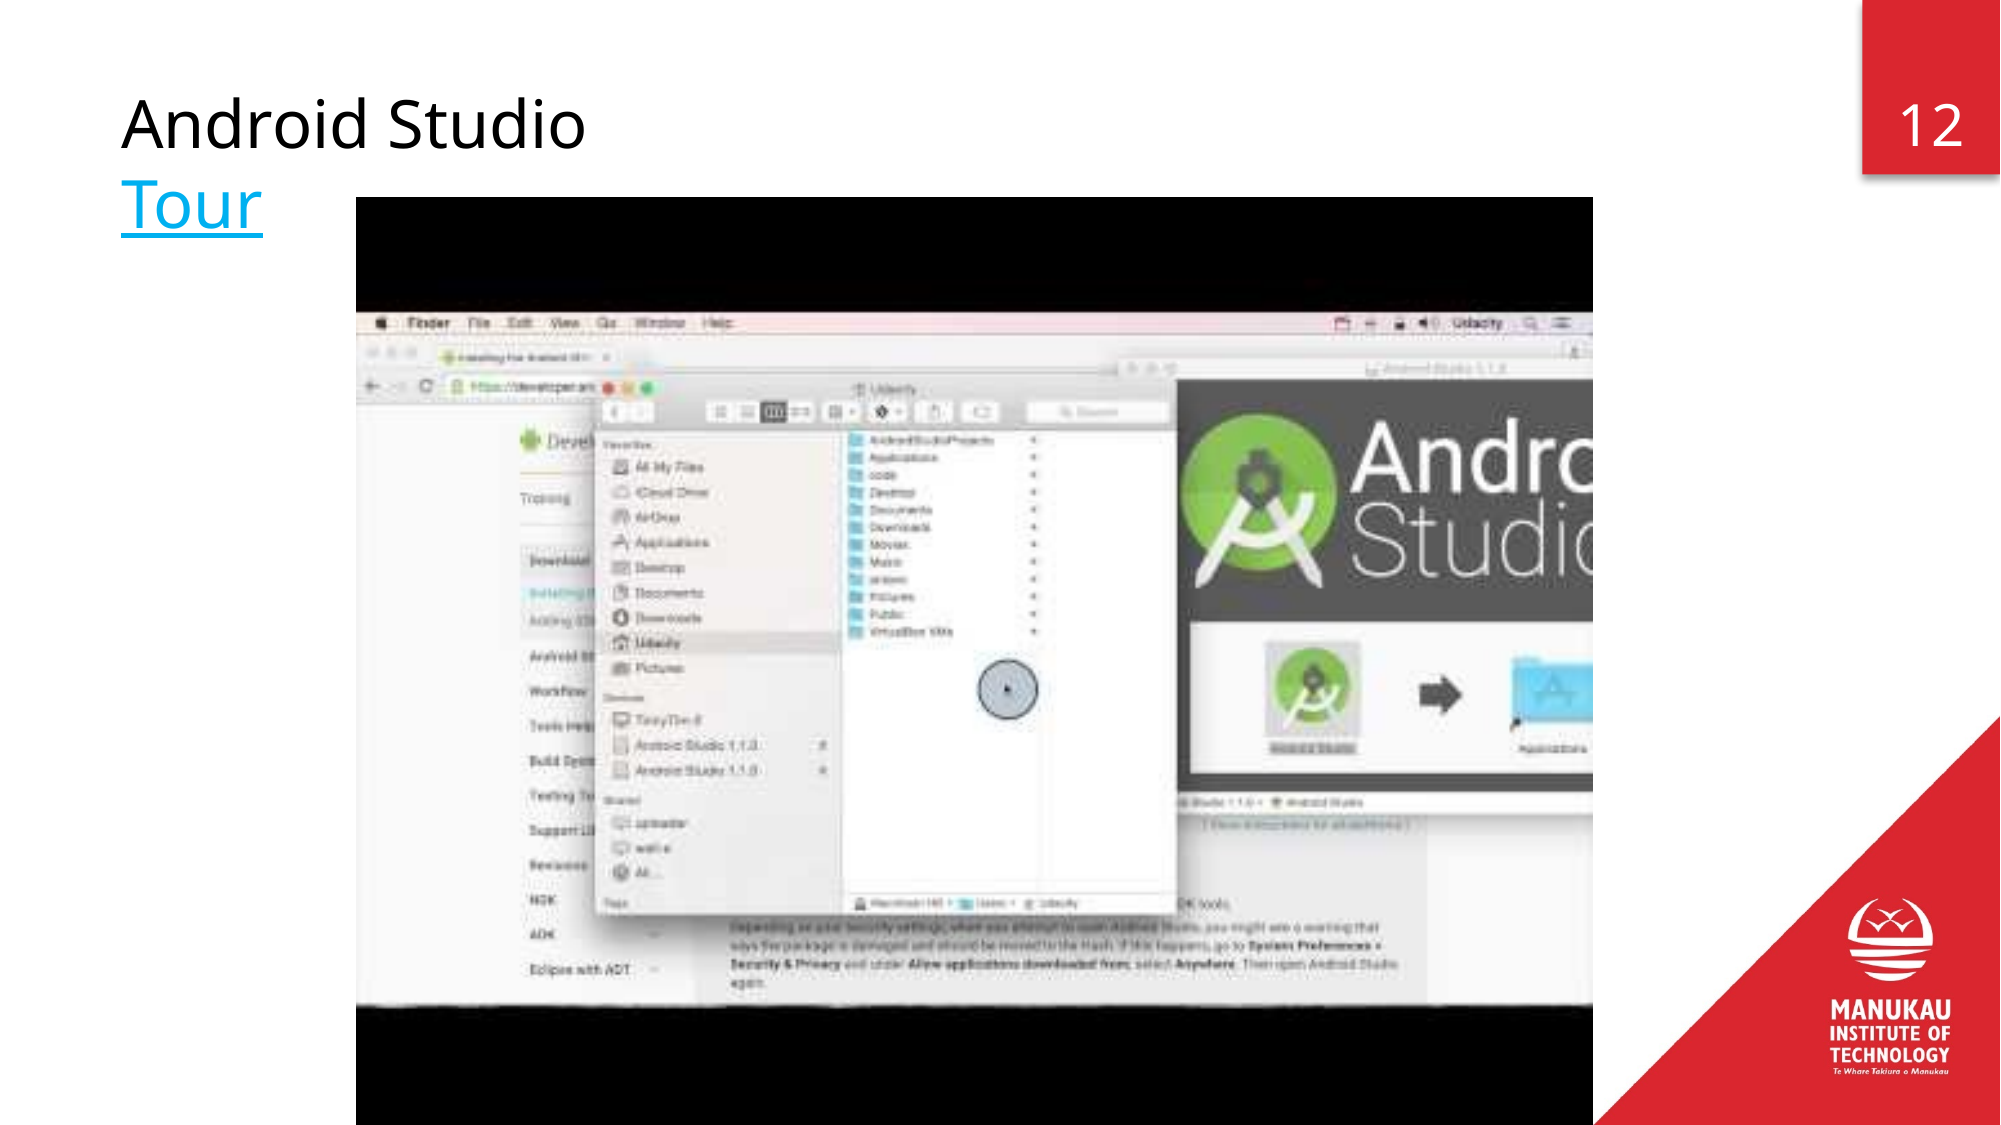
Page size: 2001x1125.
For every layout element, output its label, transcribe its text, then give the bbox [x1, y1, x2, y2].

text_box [355, 195, 1594, 1125]
title Android Studio Tour [106, 74, 1649, 304]
text_box 12 [1862, 0, 2000, 175]
picture [1594, 715, 2000, 1125]
